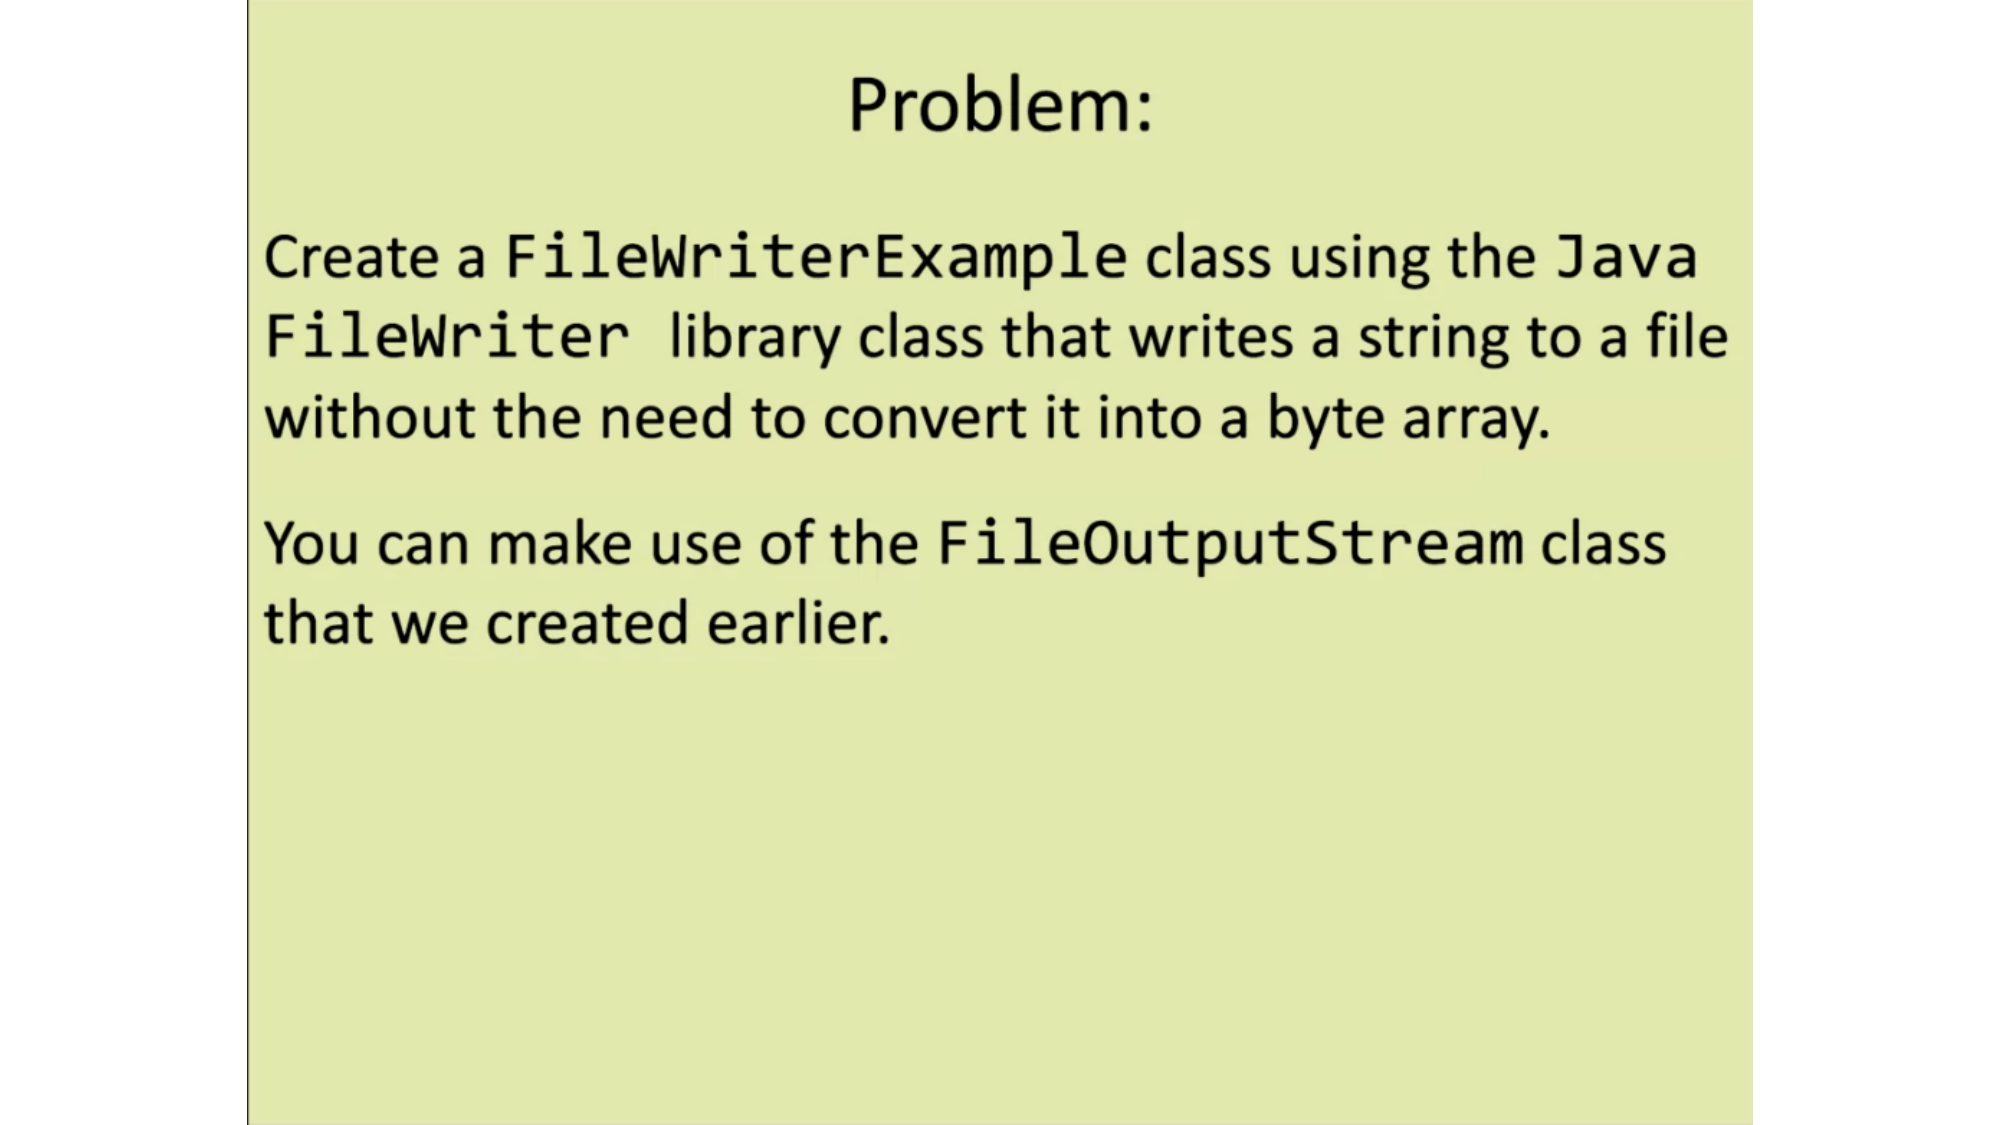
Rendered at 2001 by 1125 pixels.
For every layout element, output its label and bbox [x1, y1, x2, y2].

picture [247, 0, 1753, 1125]
